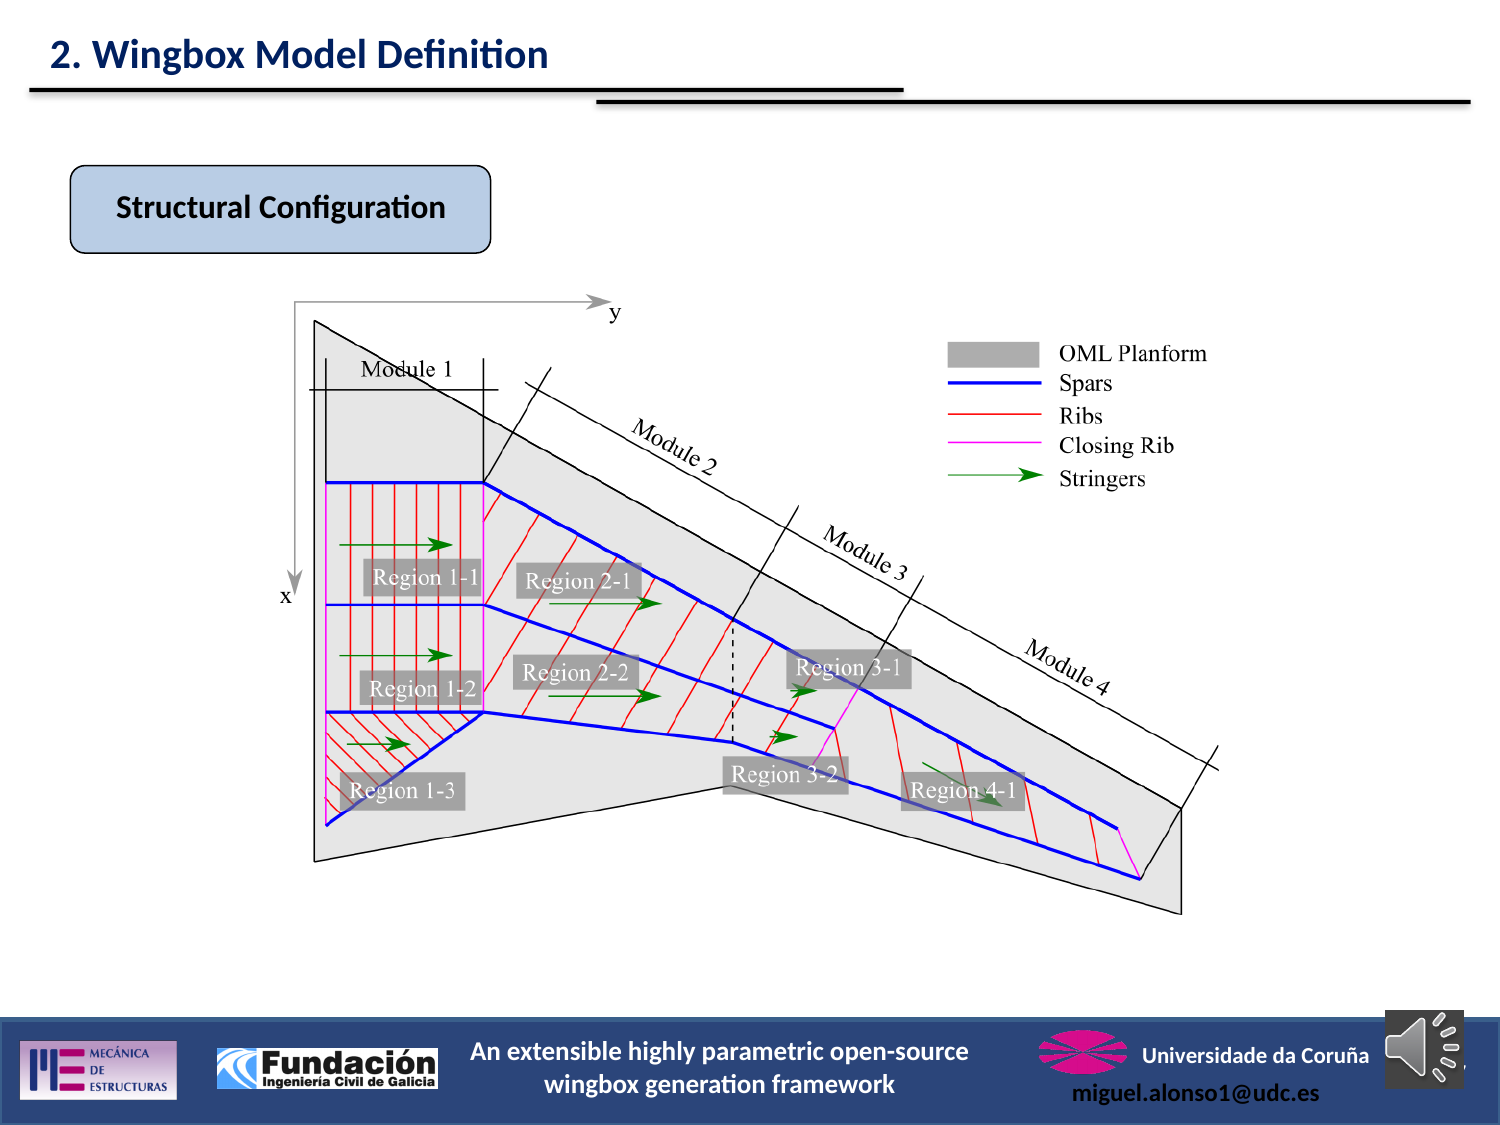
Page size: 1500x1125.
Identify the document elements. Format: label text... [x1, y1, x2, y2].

picture [1384, 1009, 1465, 1090]
text_box [70, 233, 491, 254]
picture [1037, 1029, 1136, 1075]
text_box 2. Wingbox Model Definition [35, 19, 981, 84]
picture [217, 1048, 438, 1089]
picture [280, 294, 1219, 915]
text_box Structural Configuration [35, 177, 528, 233]
picture [19, 1040, 177, 1100]
text_box [70, 165, 491, 177]
